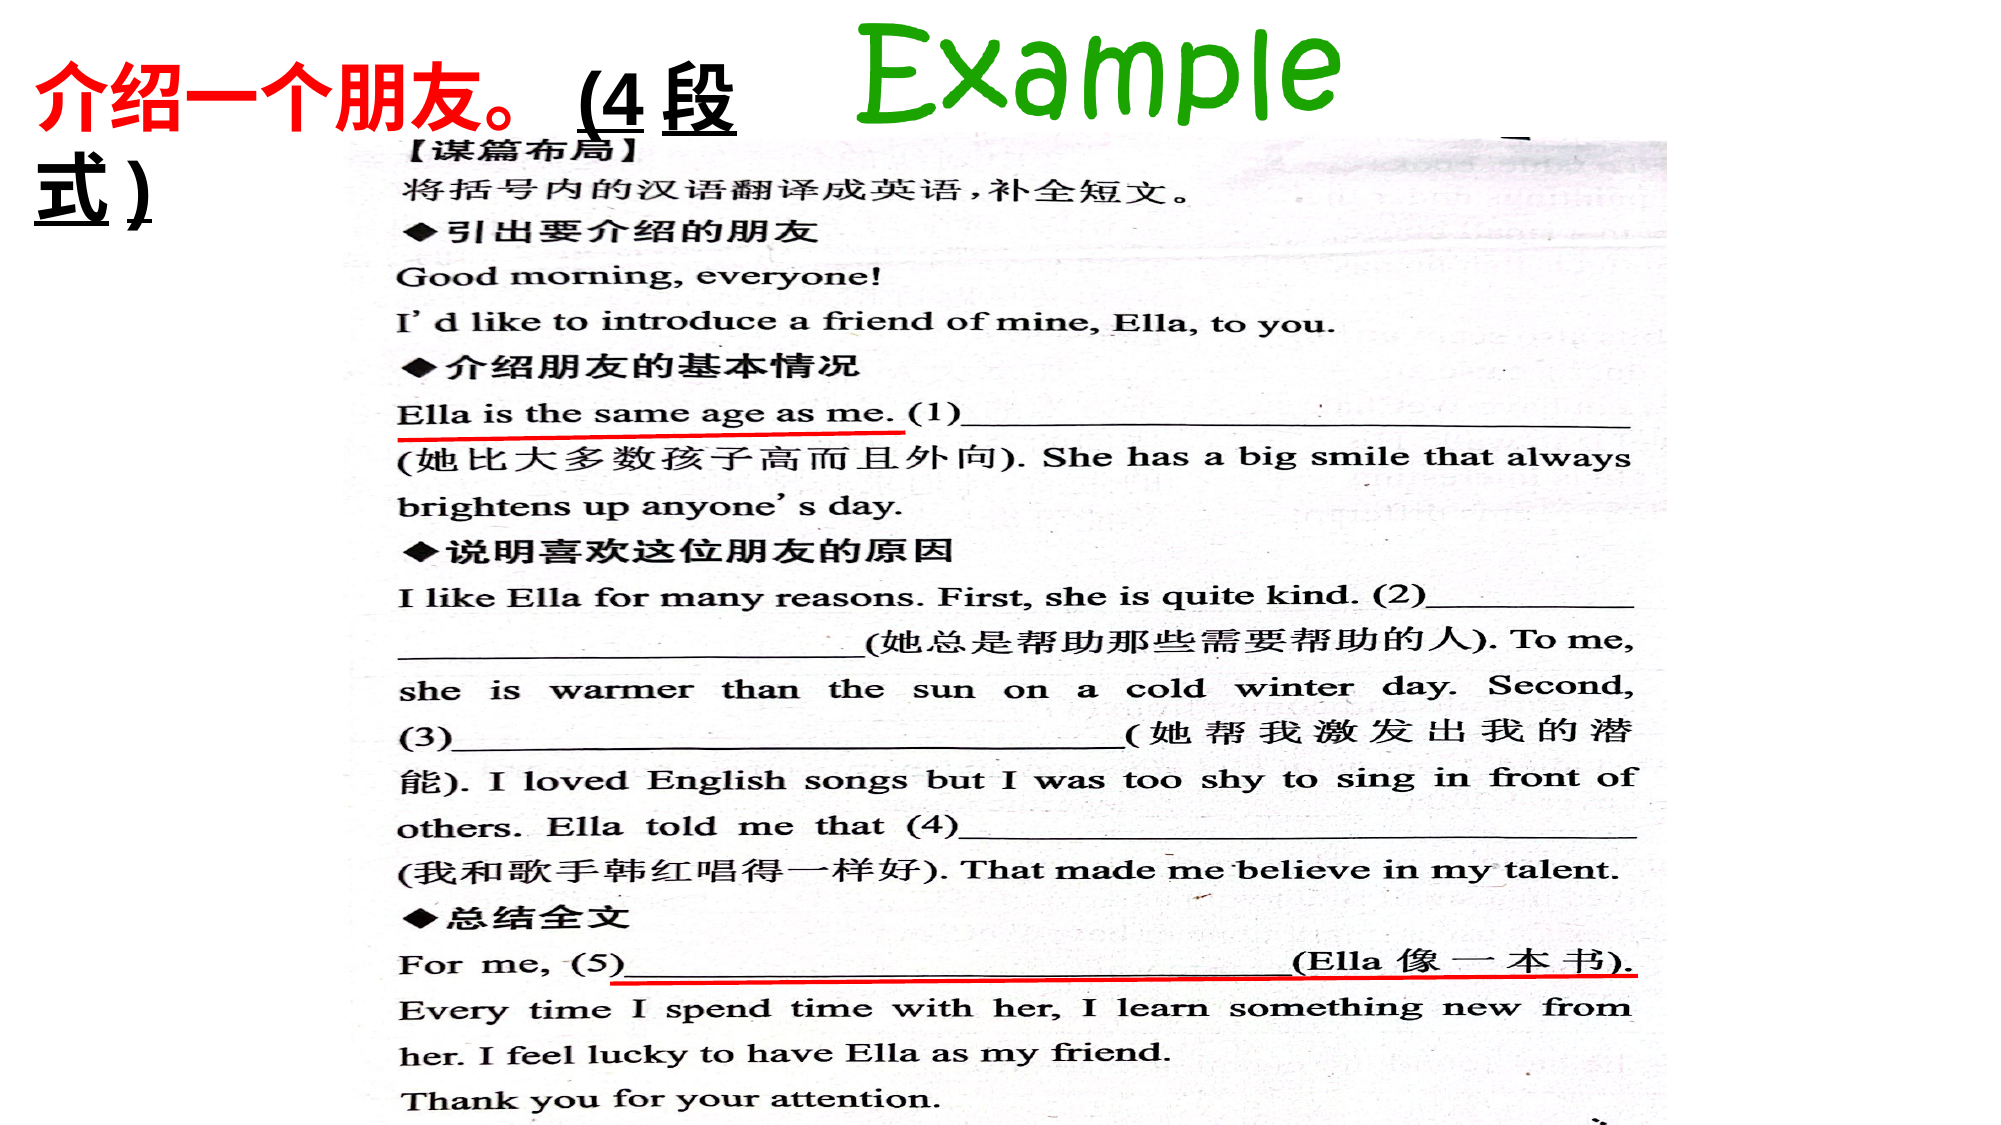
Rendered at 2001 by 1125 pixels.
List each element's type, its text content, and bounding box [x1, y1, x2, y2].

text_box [609, 975, 1639, 984]
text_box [397, 432, 906, 441]
picture [343, 6, 1667, 1125]
text_box 介绍一个朋友。(4段式) [19, 42, 822, 238]
